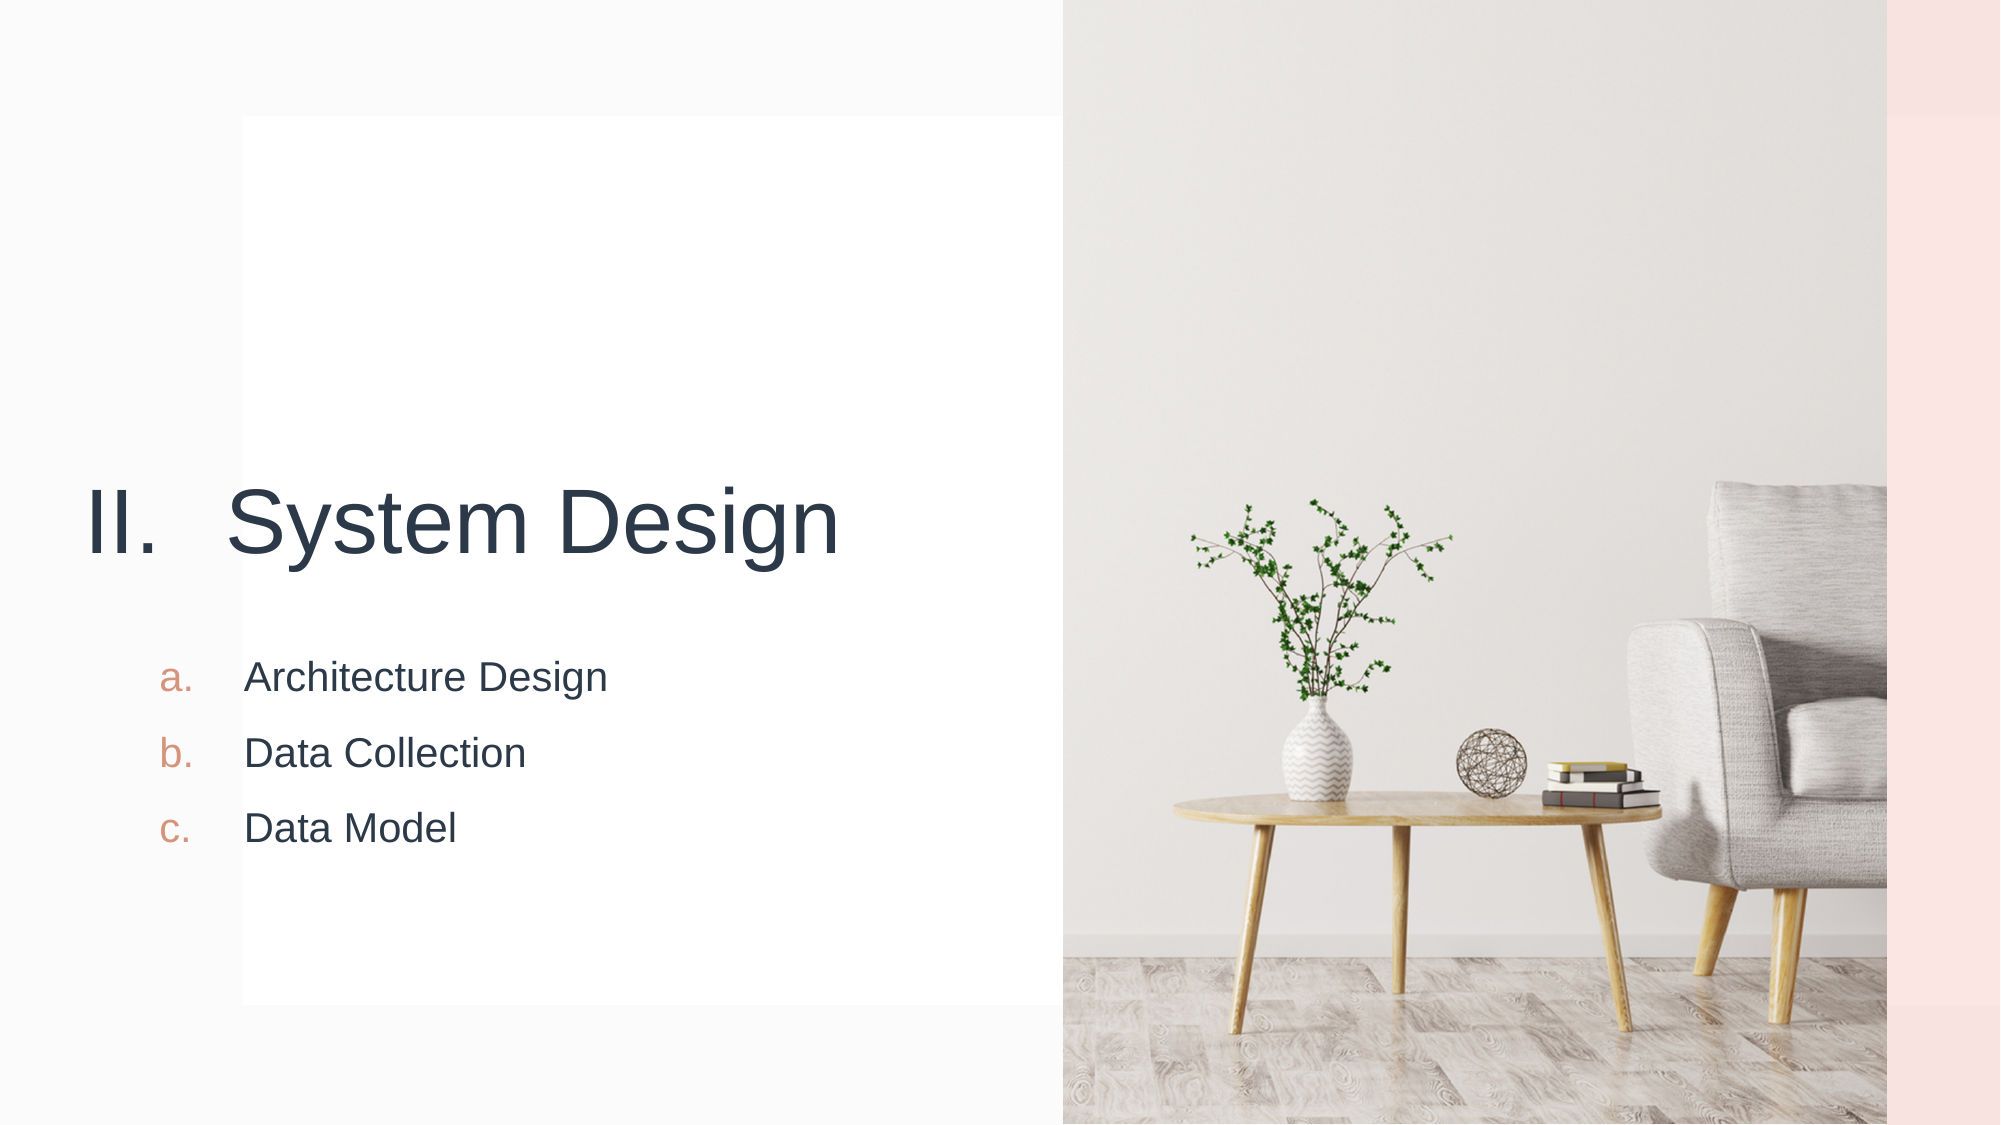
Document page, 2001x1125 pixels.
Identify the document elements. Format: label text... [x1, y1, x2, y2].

subtitle Architecture Design Data Collection Data Model [69, 617, 886, 978]
title System Design [69, 94, 886, 582]
picture [1063, 0, 1888, 1124]
